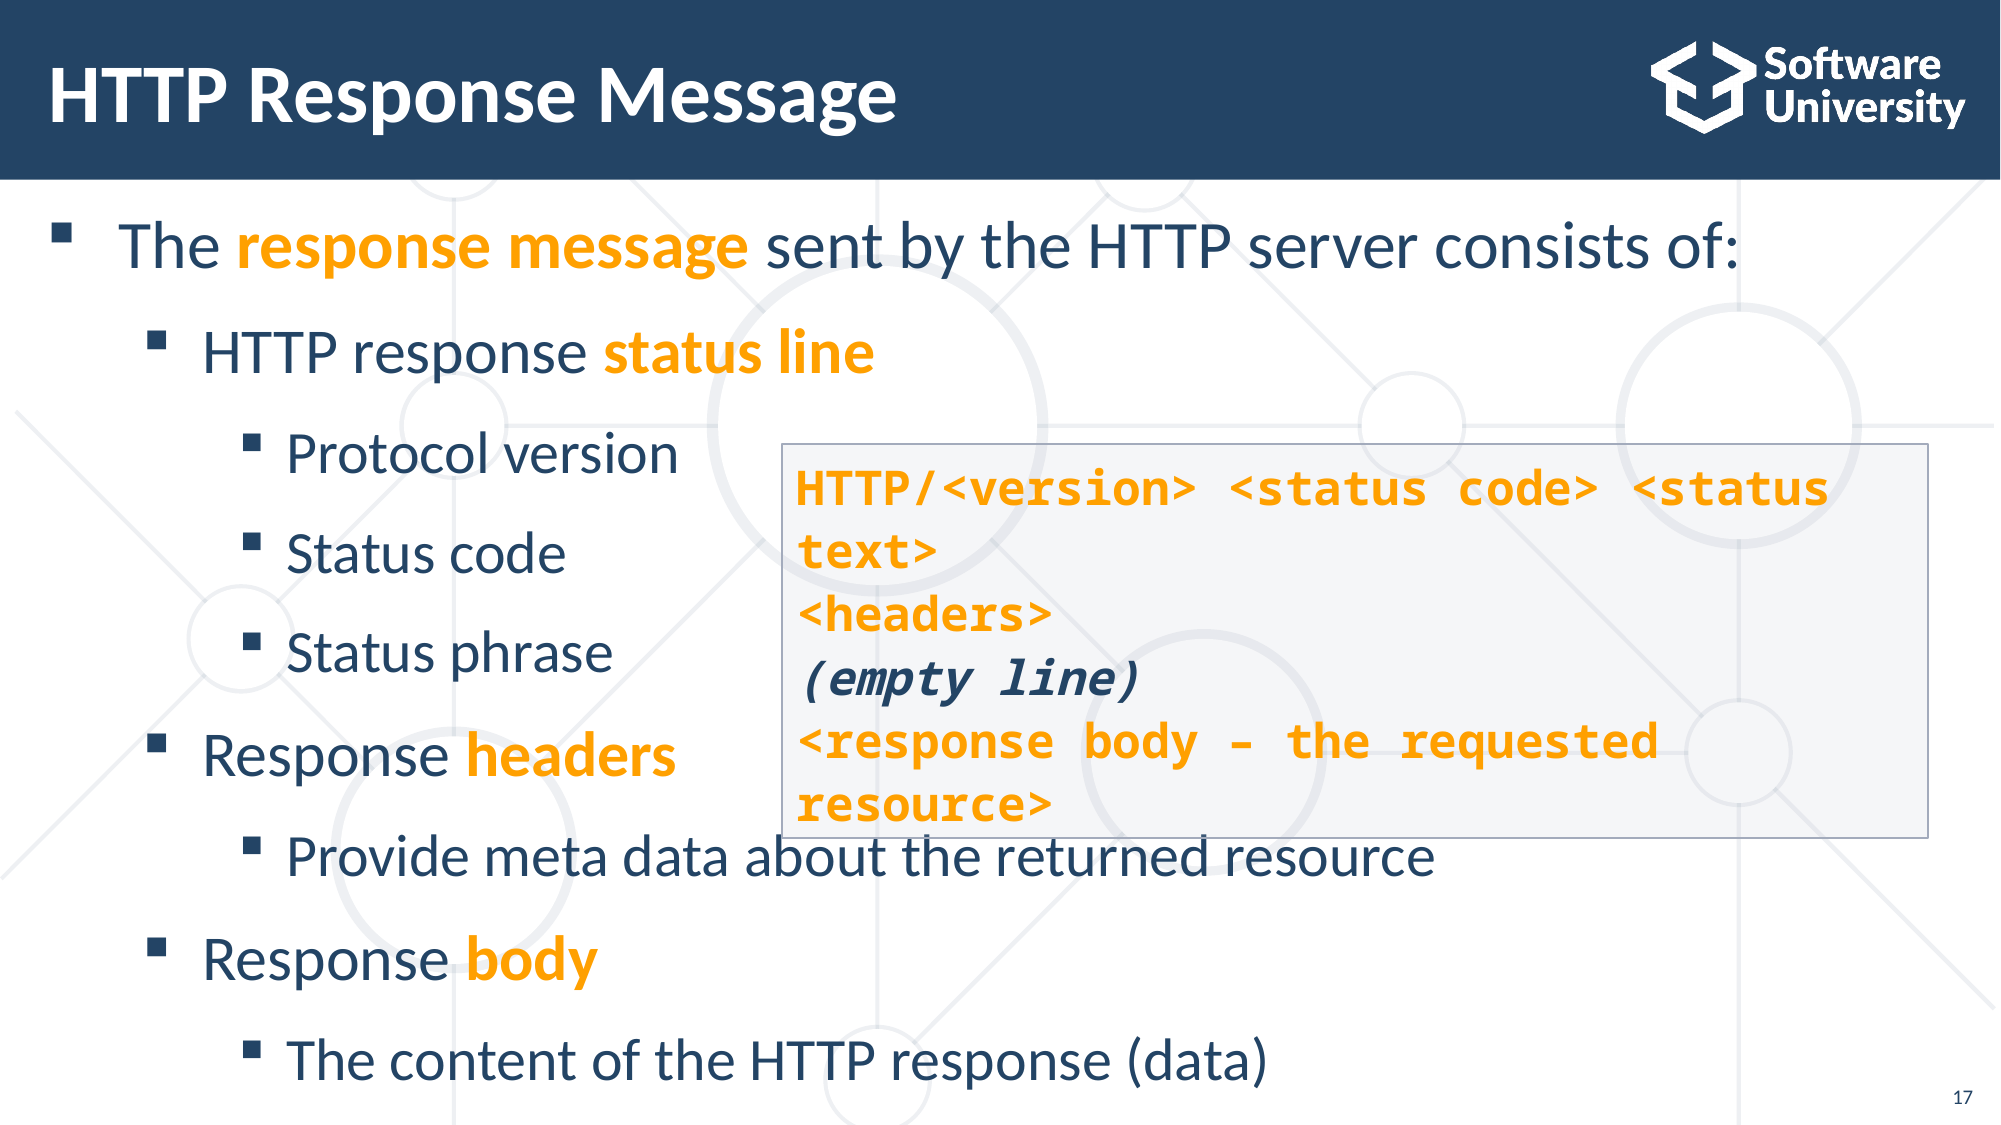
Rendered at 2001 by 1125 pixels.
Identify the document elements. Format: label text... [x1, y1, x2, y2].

text_box HTTP/<version> <status code> <status text> <headers> (empty line) <response body – the requested resource> [781, 444, 1928, 839]
title HTTP Response Message [31, 16, 1625, 162]
slide_number 17 [1927, 1067, 1989, 1117]
text_box The response message sent by the HTTP server consists of: HTTP response status line Protocol version Status code Status phrase Response headers Provide meta data about the returned resource Response body The content of the HTTP response (data) [31, 188, 1968, 1103]
picture [1651, 41, 1966, 134]
